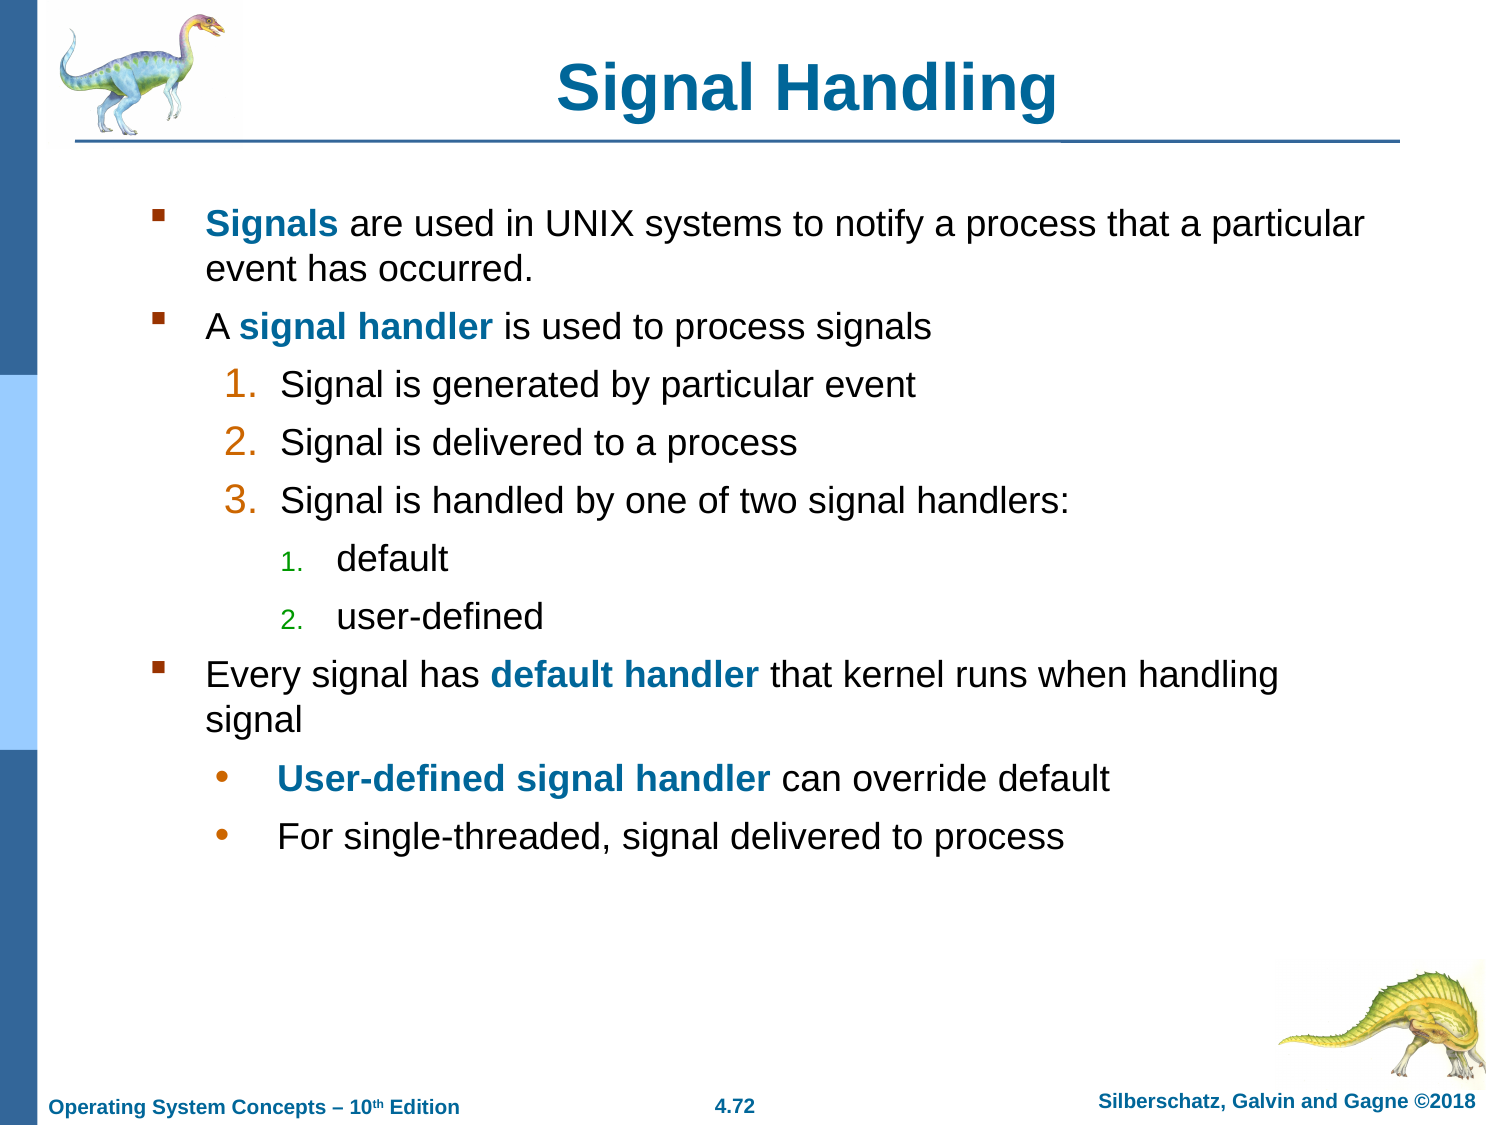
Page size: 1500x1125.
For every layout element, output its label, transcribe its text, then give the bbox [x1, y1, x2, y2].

title Signal Handling [191, 37, 1425, 132]
picture [46, 0, 243, 149]
list Signals are used in UNIX systems to notify a process that a particular event has occurred. A signal handler is used to process signals Signal is generated by particular event Signal is delivered to a process Signal is handled by one of two signal handlers: default user-defined Every signal has default handler that kernel runs when handling signal User-defined signal handler can override default For single-threaded, signal delivered to process [134, 191, 1401, 1037]
picture [1275, 959, 1486, 1090]
